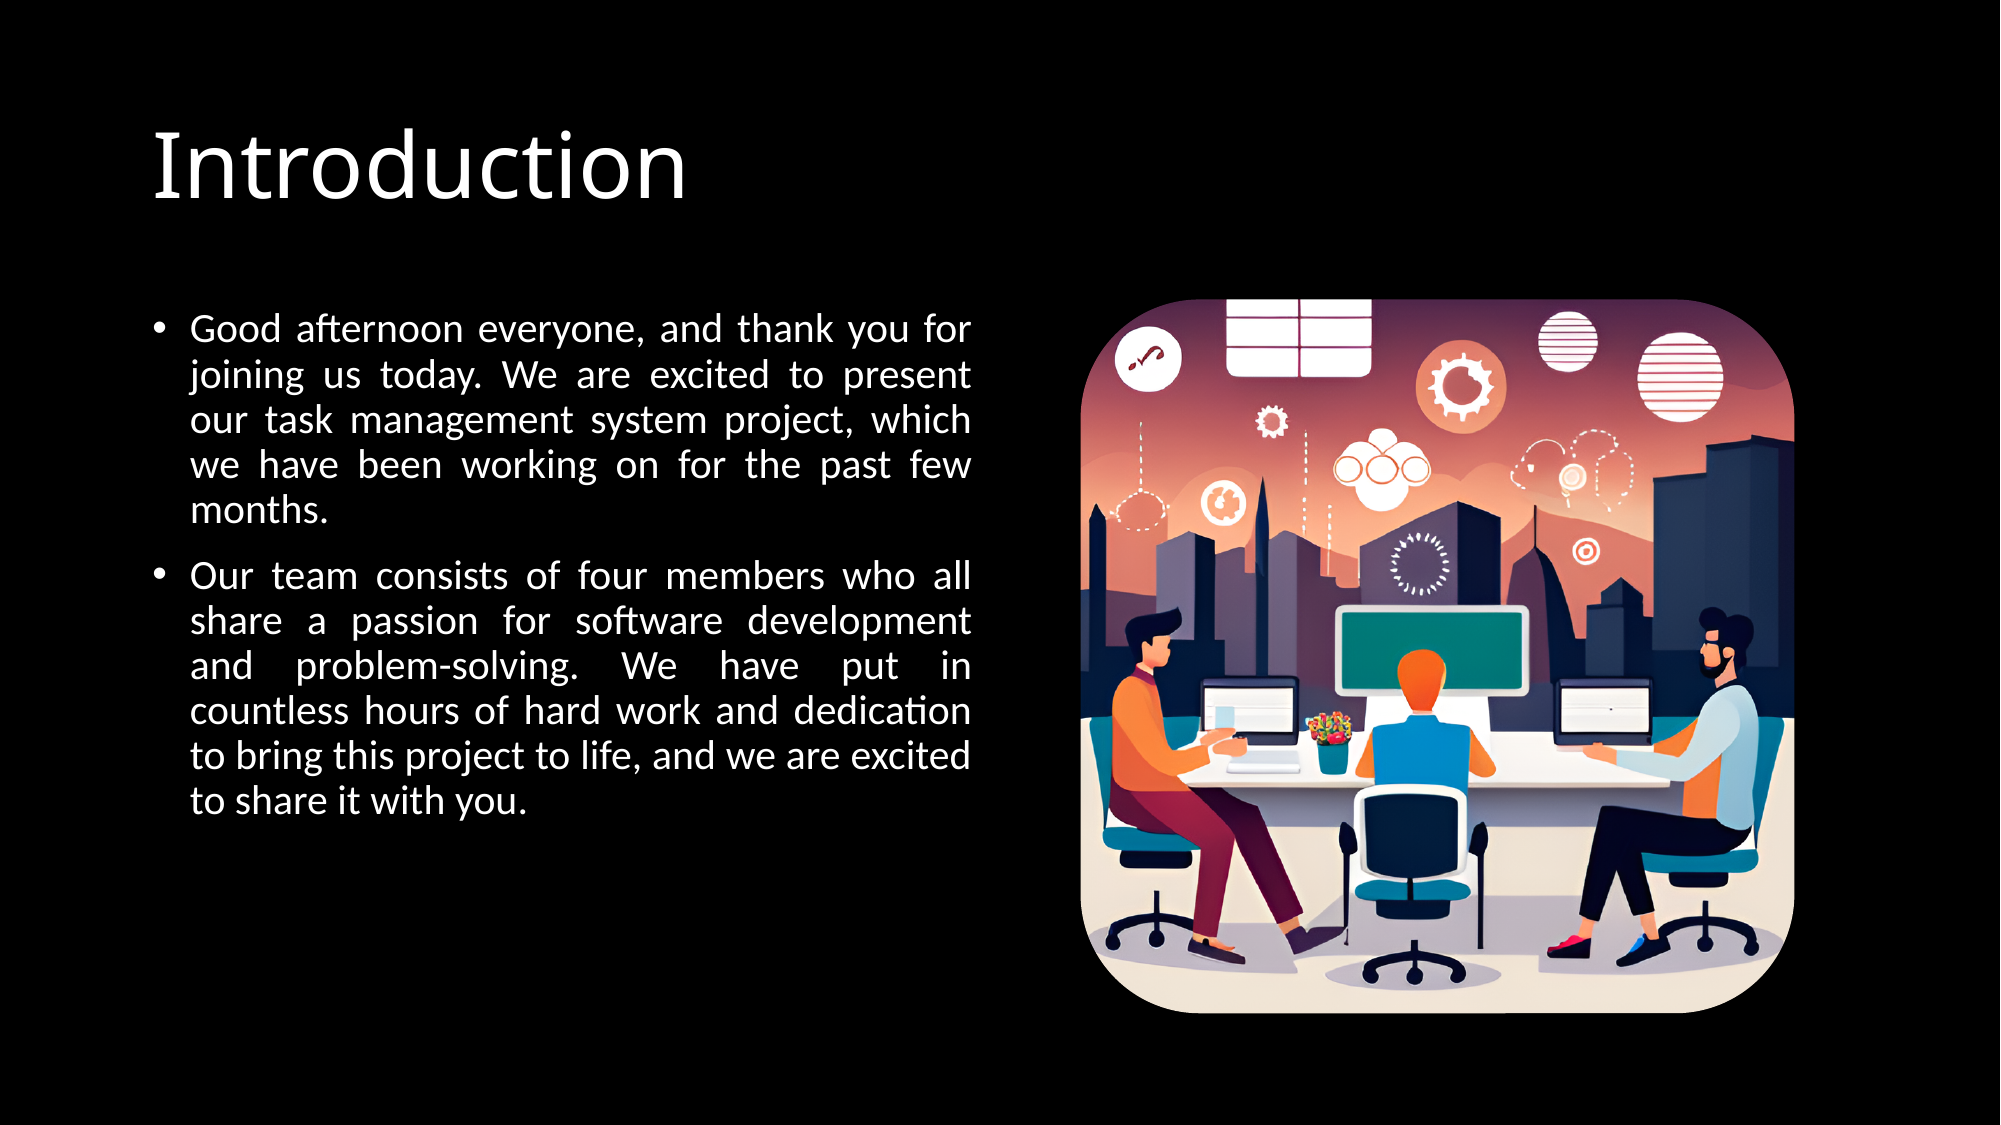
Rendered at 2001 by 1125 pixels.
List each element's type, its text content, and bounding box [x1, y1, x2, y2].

list Good afternoon everyone, and thank you for joining us today. We are excited to present our task management system project, which we have been working on for the past few months. Our team consists of four members who all share a passion for software development and problem-solving. We have put in countless hours of hard work and dedication to bring this project to life, and we are excited to share it with you. [137, 299, 988, 1014]
title Introduction [137, 59, 1863, 278]
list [1080, 299, 1795, 1014]
